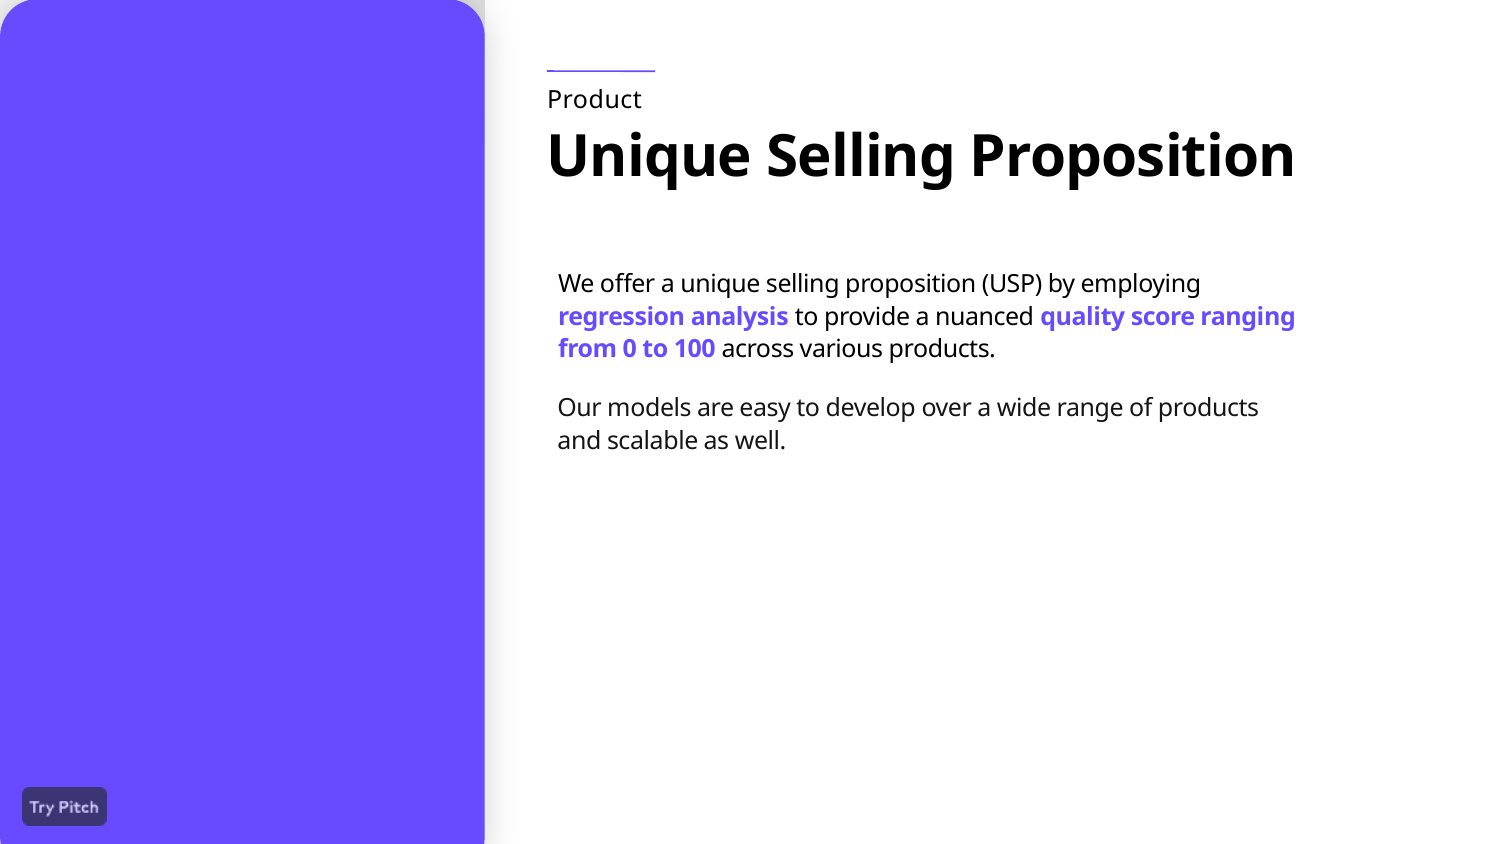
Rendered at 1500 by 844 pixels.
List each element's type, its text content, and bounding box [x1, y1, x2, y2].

text_box Our models are easy to develop over a wide range of products and scalable as well. [557, 389, 1308, 455]
picture [0, 0, 485, 844]
text_box Unique Selling Proposition [546, 117, 1447, 189]
text_box Product [547, 78, 1447, 114]
text_box [529, 388, 680, 422]
text_box We offer a unique selling proposition (USP) by employing regression analysis to provide a nuanced quality score ranging from 0 to 100 across various products. [558, 265, 1309, 363]
text_box [529, 264, 680, 297]
